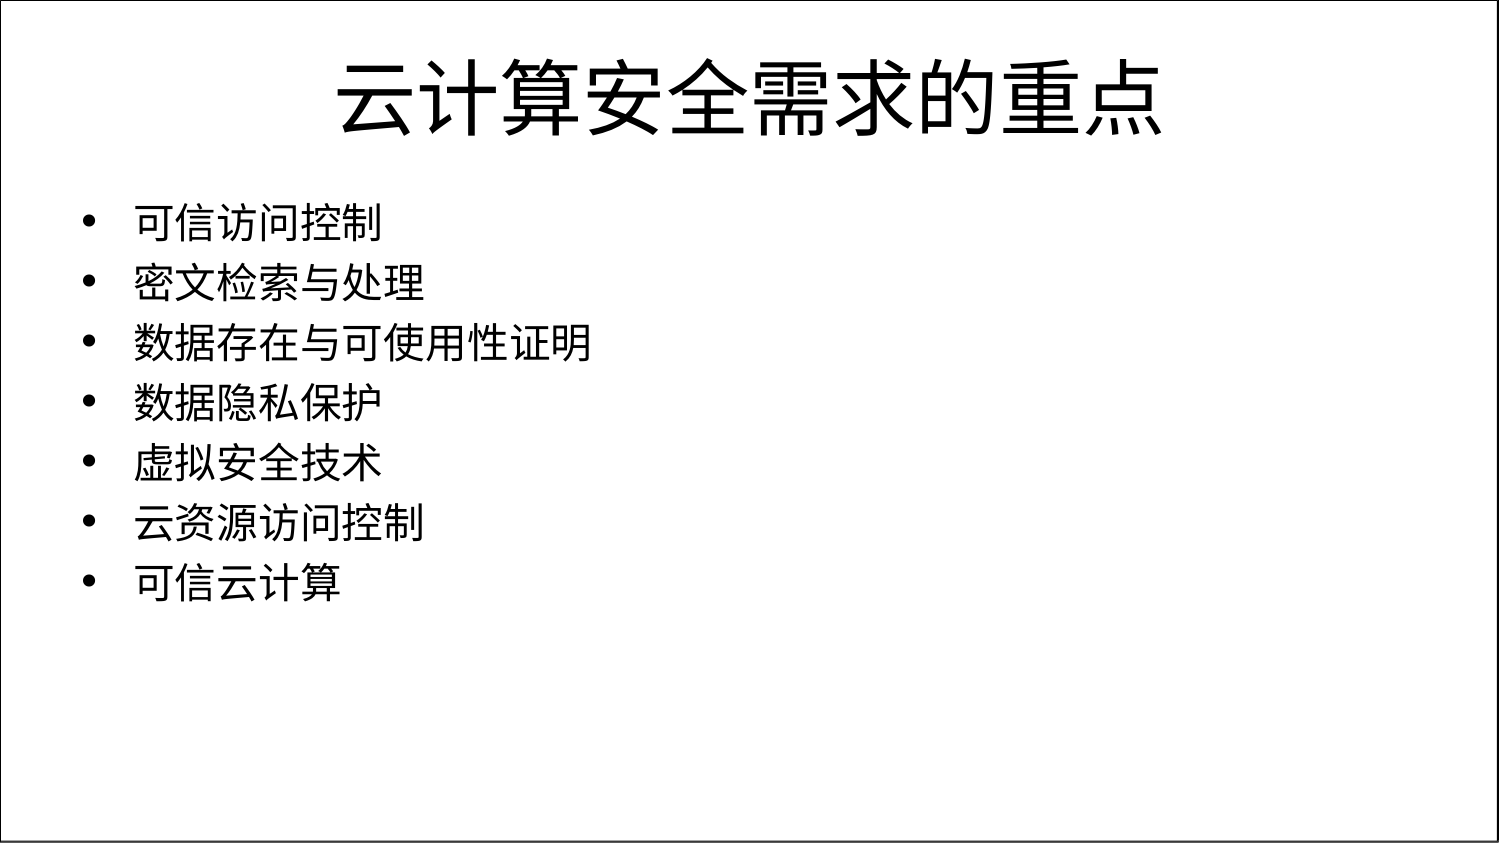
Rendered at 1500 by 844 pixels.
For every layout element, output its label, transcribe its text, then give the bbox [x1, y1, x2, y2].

title 云计算安全需求的重点 [331, 44, 1169, 188]
text_box 可信访问控制 密文检索与处理 数据存在与可使用性证明 数据隐私保护 虚拟安全技术 云资源访问控制 可信云计算 [74, 185, 594, 608]
